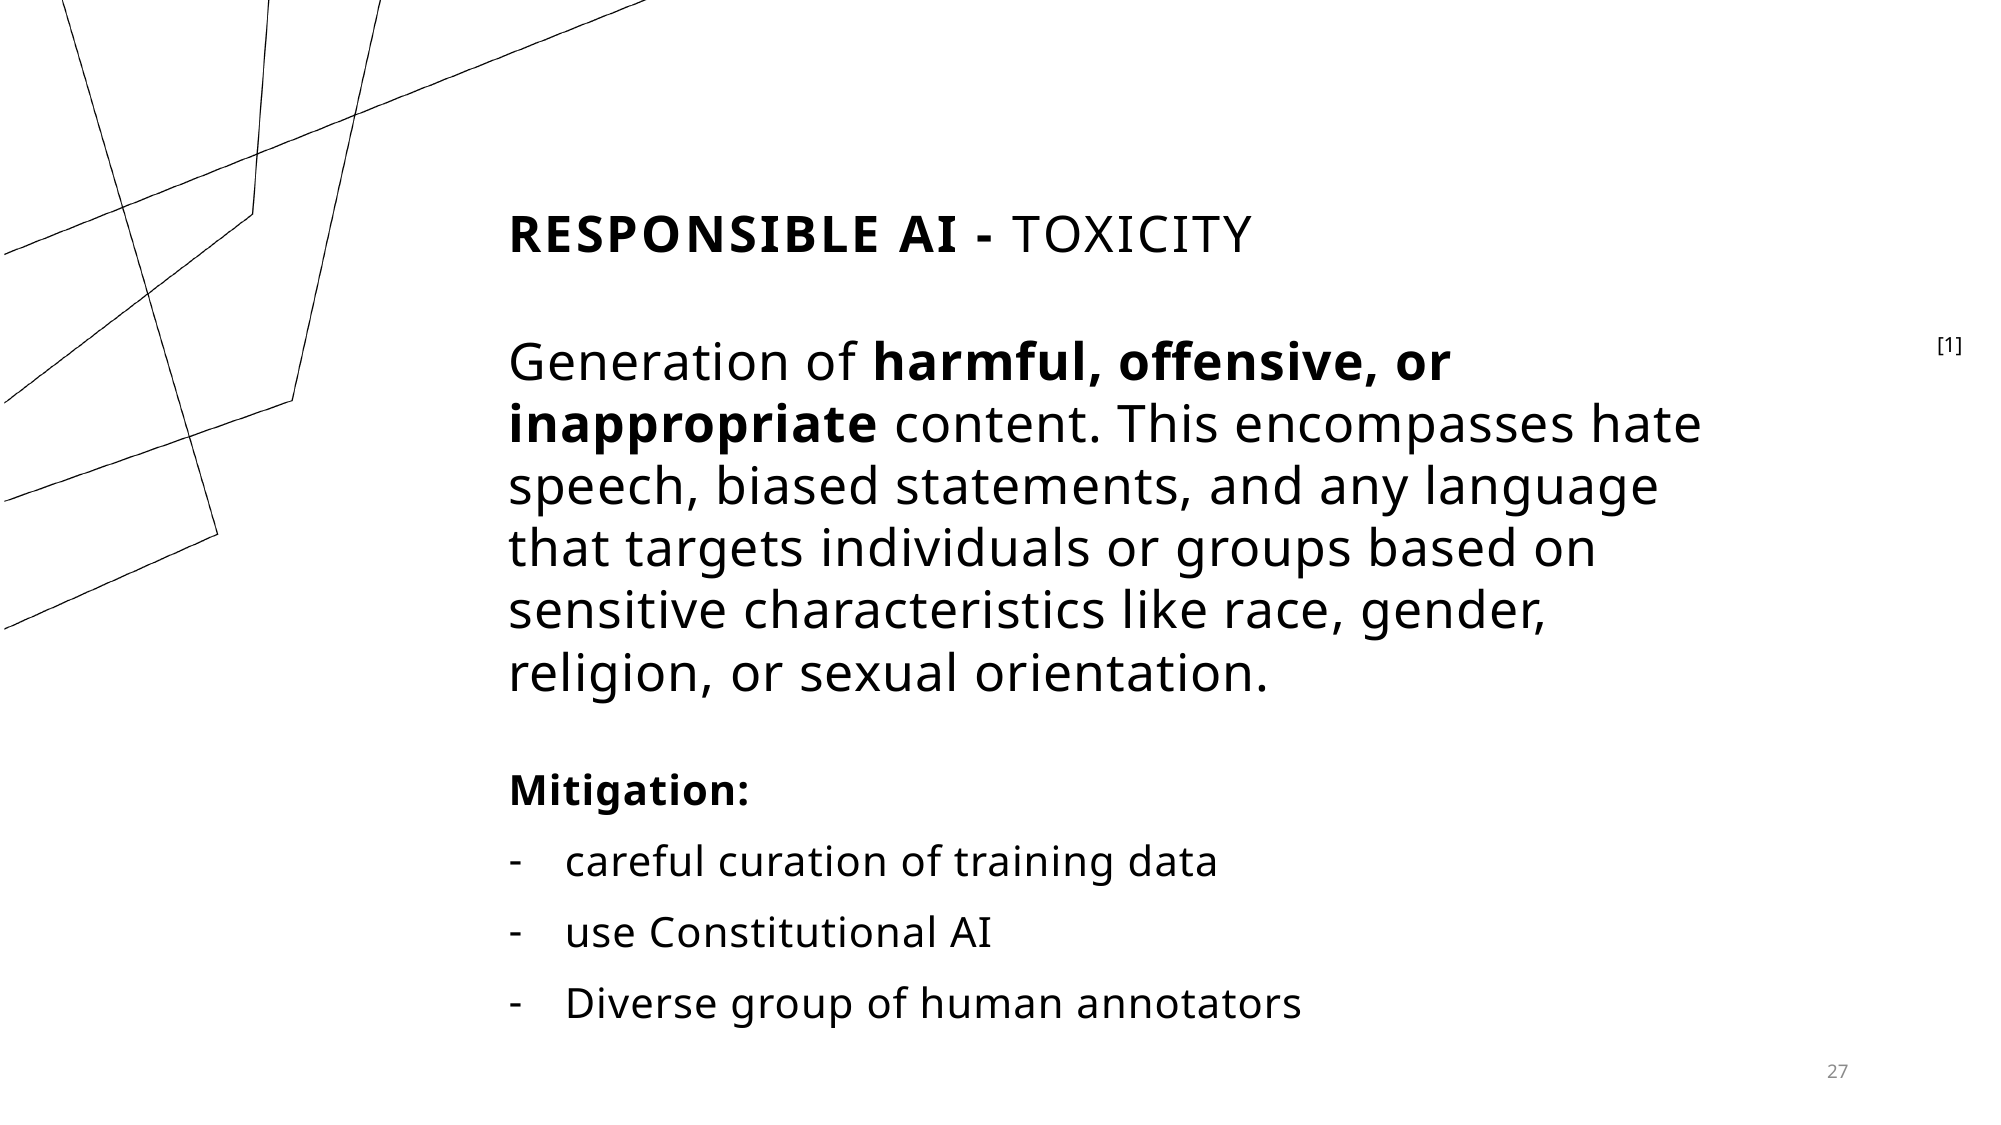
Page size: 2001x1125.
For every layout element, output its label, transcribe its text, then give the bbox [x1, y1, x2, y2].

slide_number 27 [1724, 1042, 1864, 1103]
title RESPONSIBLE AI - Toxicity [493, 148, 1276, 271]
list Generation of harmful, offensive, or inappropriate content. This encompasses hate speech, biased statements, and any language that targets individuals or groups based on sensitive characteristics like race, gender, religion, or sexual orientation. [493, 328, 1724, 719]
picture [4, 0, 676, 642]
text_box [1] [1922, 324, 1988, 365]
text_box Mitigation: careful curation of training data use Constitutional AI Diverse group of human annotators [493, 763, 1724, 1125]
